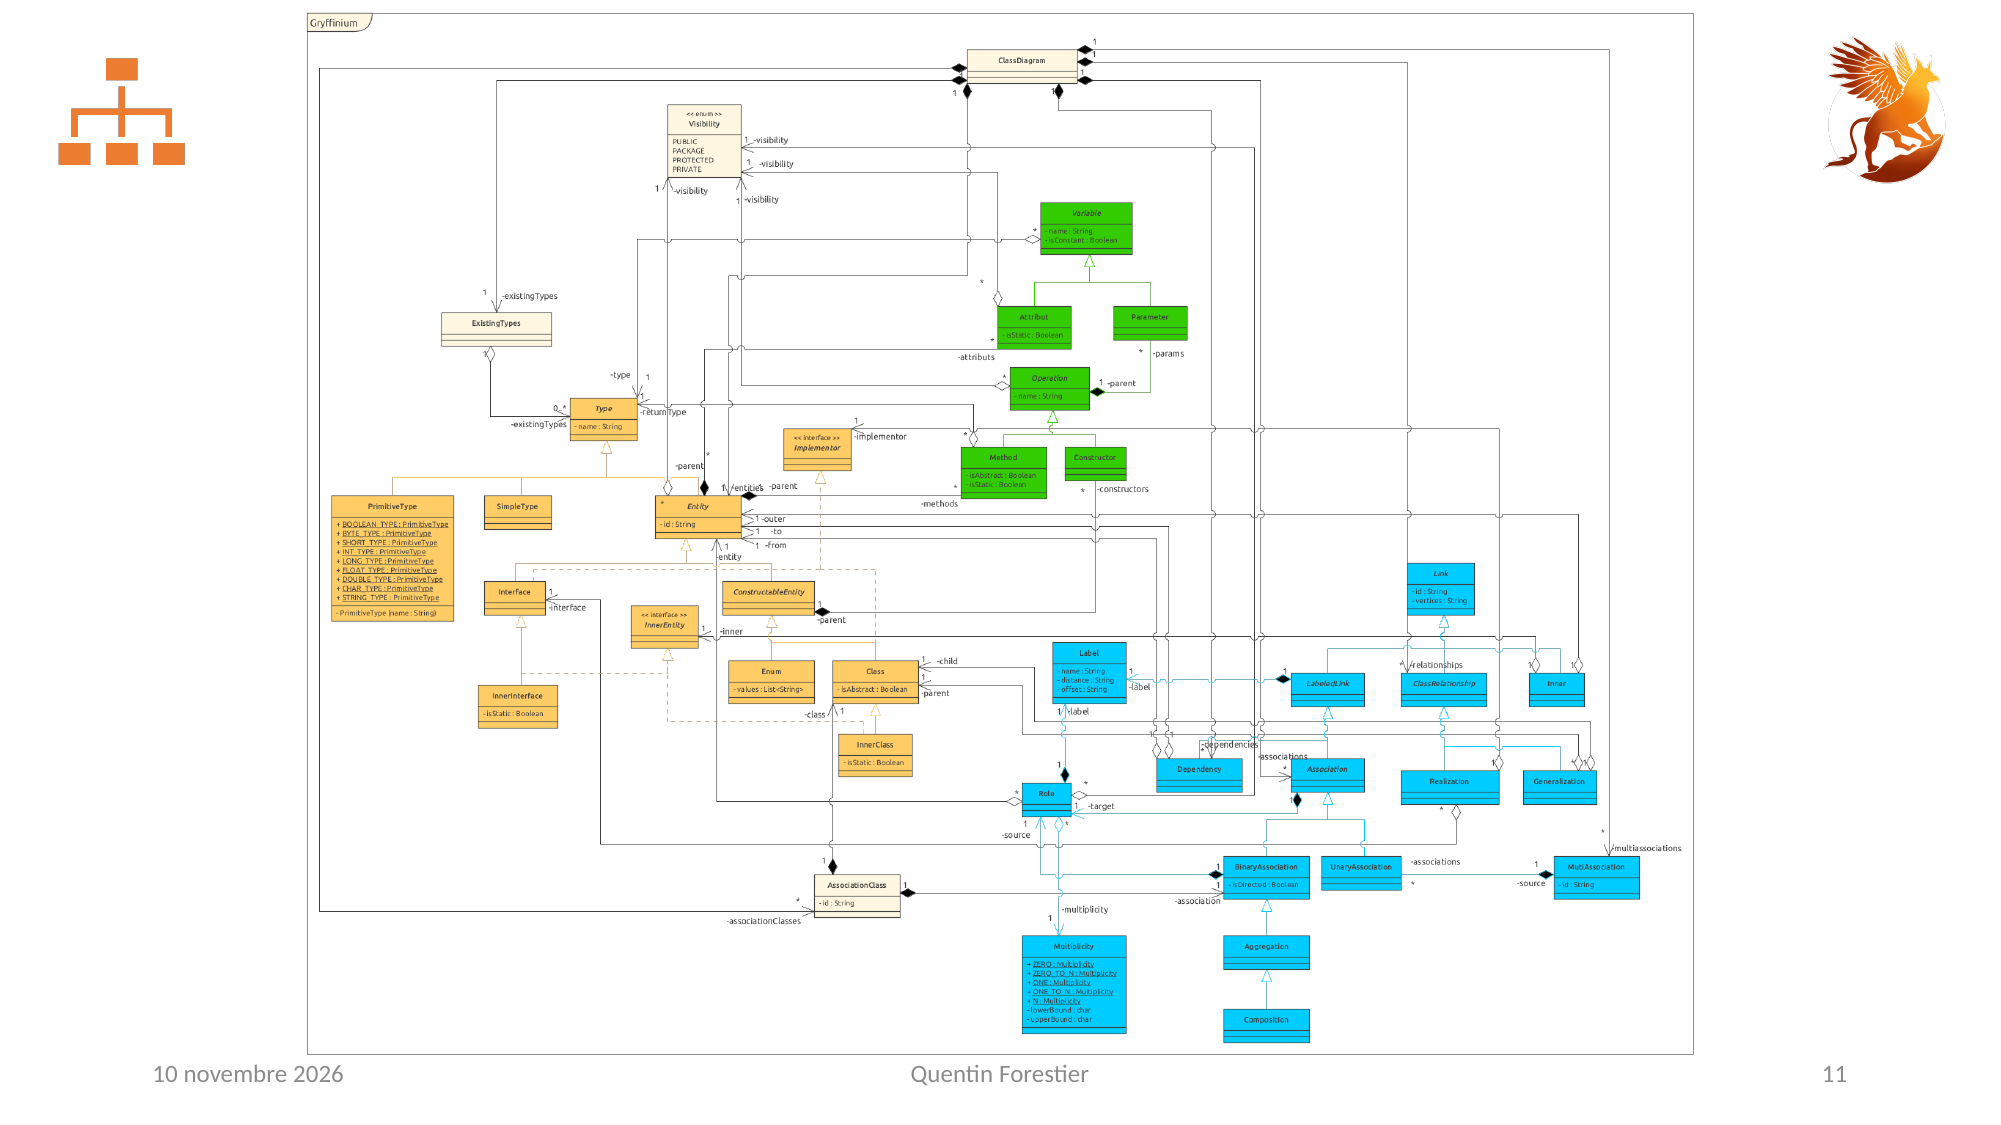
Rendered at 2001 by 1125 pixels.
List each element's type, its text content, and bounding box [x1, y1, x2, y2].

footer Quentin Forestier [662, 1056, 1338, 1103]
slide_number 1er septembre 2022 [137, 1042, 588, 1103]
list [306, 12, 1694, 1056]
slide_number 11 [1412, 1042, 1863, 1103]
picture [46, 36, 197, 187]
picture [1768, 30, 2000, 194]
